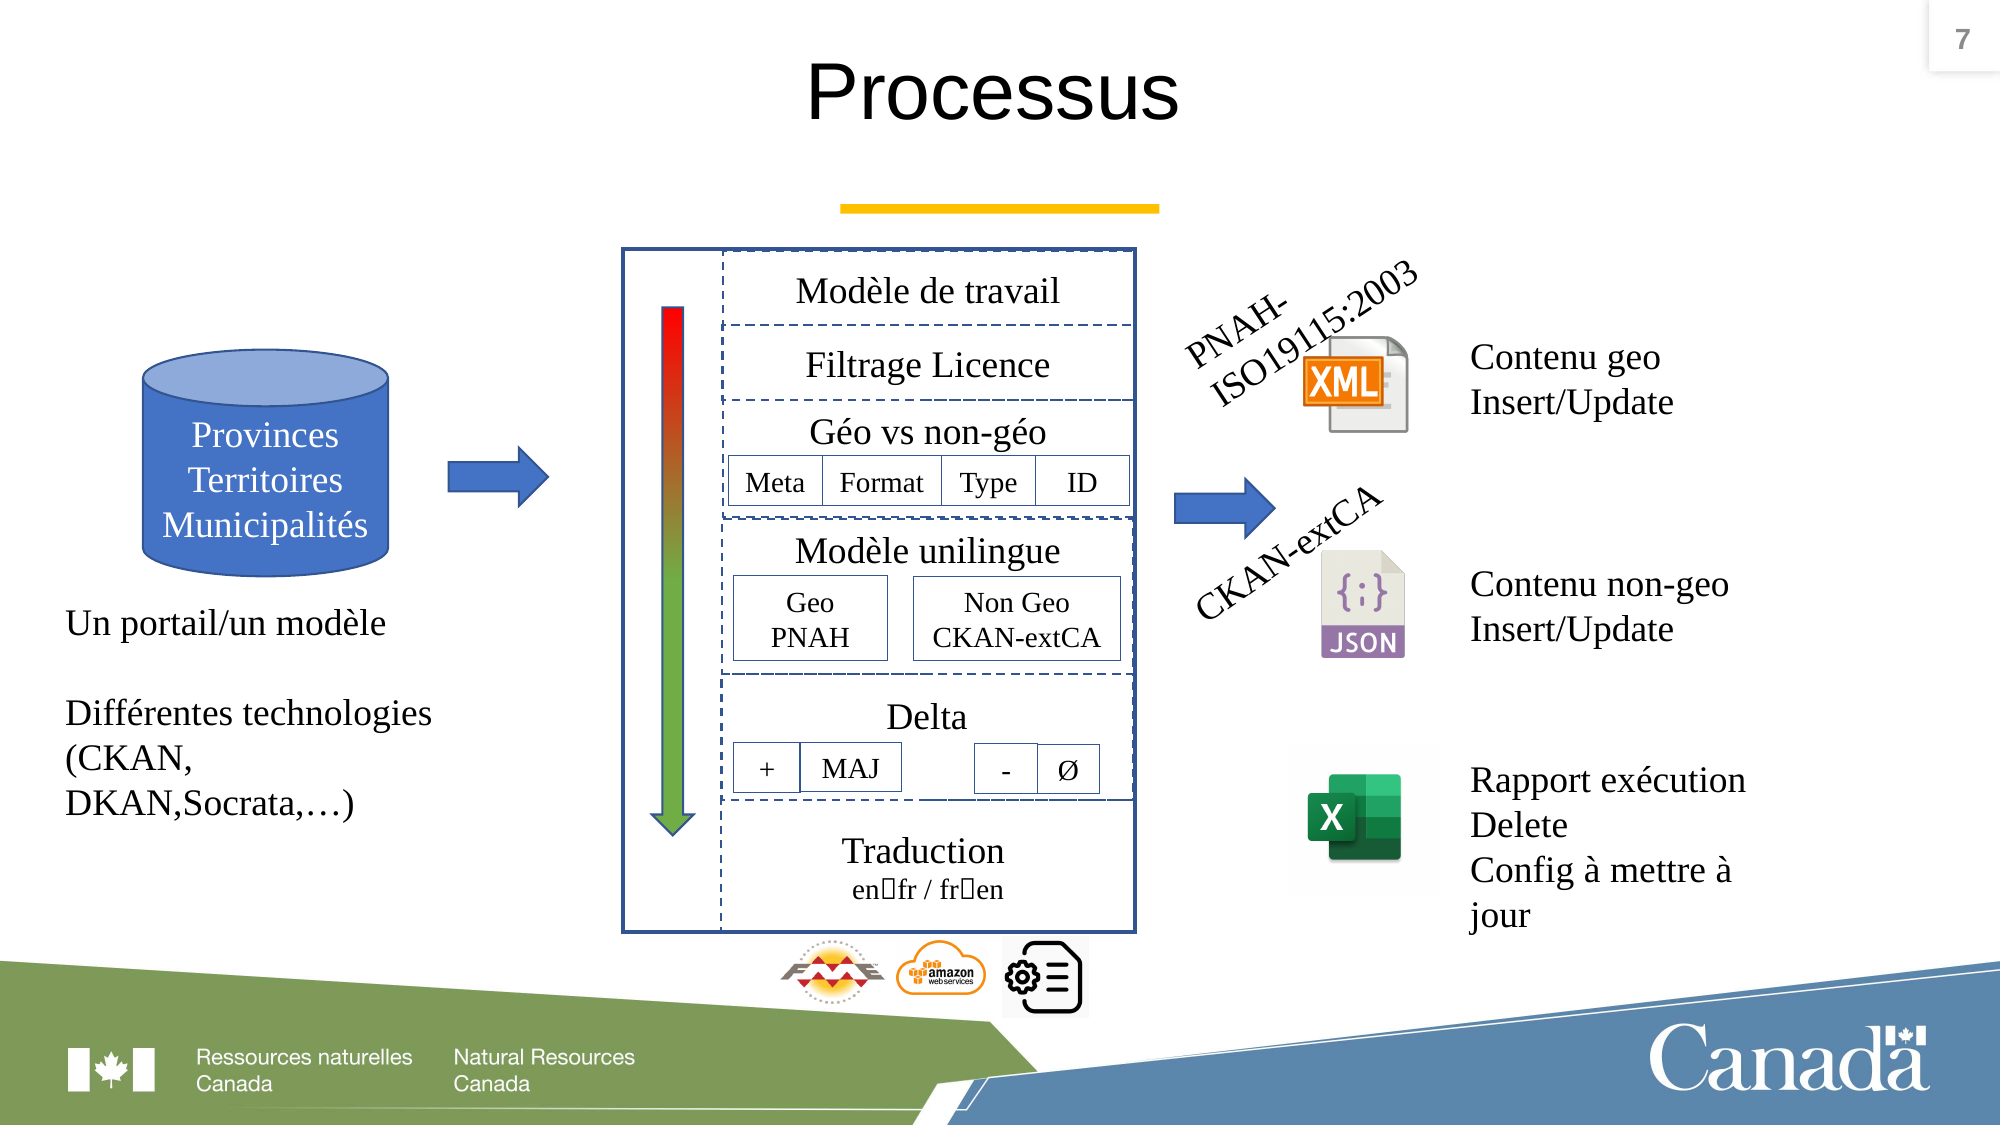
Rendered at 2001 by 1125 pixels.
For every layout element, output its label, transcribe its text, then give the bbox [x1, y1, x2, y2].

text_box Delta [720, 675, 1134, 800]
text_box Modèle de travail [722, 250, 1135, 326]
text_box Geo PNAH [733, 575, 888, 661]
text_box Géo vs non-géo [722, 399, 1135, 518]
text_box Ø [1037, 744, 1100, 794]
text_box Modèle unilingue [721, 518, 1134, 675]
text_box [649, 306, 697, 837]
text_box + [733, 742, 801, 793]
text_box PNAH- ISO19115:2003 [1160, 194, 1442, 429]
picture [0, 0, 2000, 1125]
title Processus [76, 42, 1925, 145]
text_box Format [822, 455, 941, 506]
text_box Contenu geo Insert/Update [1455, 324, 1777, 430]
text_box Traduction enfr / fren [720, 799, 1136, 932]
text_box Rapport exécution Delete Config à mettre à jour [1455, 747, 1798, 943]
text_box [447, 445, 550, 509]
text_box ID [1035, 455, 1130, 506]
text_box - [974, 743, 1038, 794]
text_box Non Geo CKAN-extCA [913, 576, 1121, 661]
text_box [622, 248, 1136, 933]
text_box CKAN-extCA [1169, 455, 1406, 646]
text_box Contenu non-geo Insert/Update [1455, 551, 1753, 656]
text_box Un portail/un modèle Différentes technologies (CKAN, DKAN,Socrata,…) [50, 590, 449, 831]
text_box [1174, 476, 1277, 541]
slide_number 7 [1926, 0, 2000, 75]
text_box Filtrage Licence [721, 324, 1135, 401]
text_box MAJ [799, 742, 902, 792]
text_box Type [941, 455, 1035, 506]
text_box Provinces Territoires Municipalités [141, 348, 390, 578]
